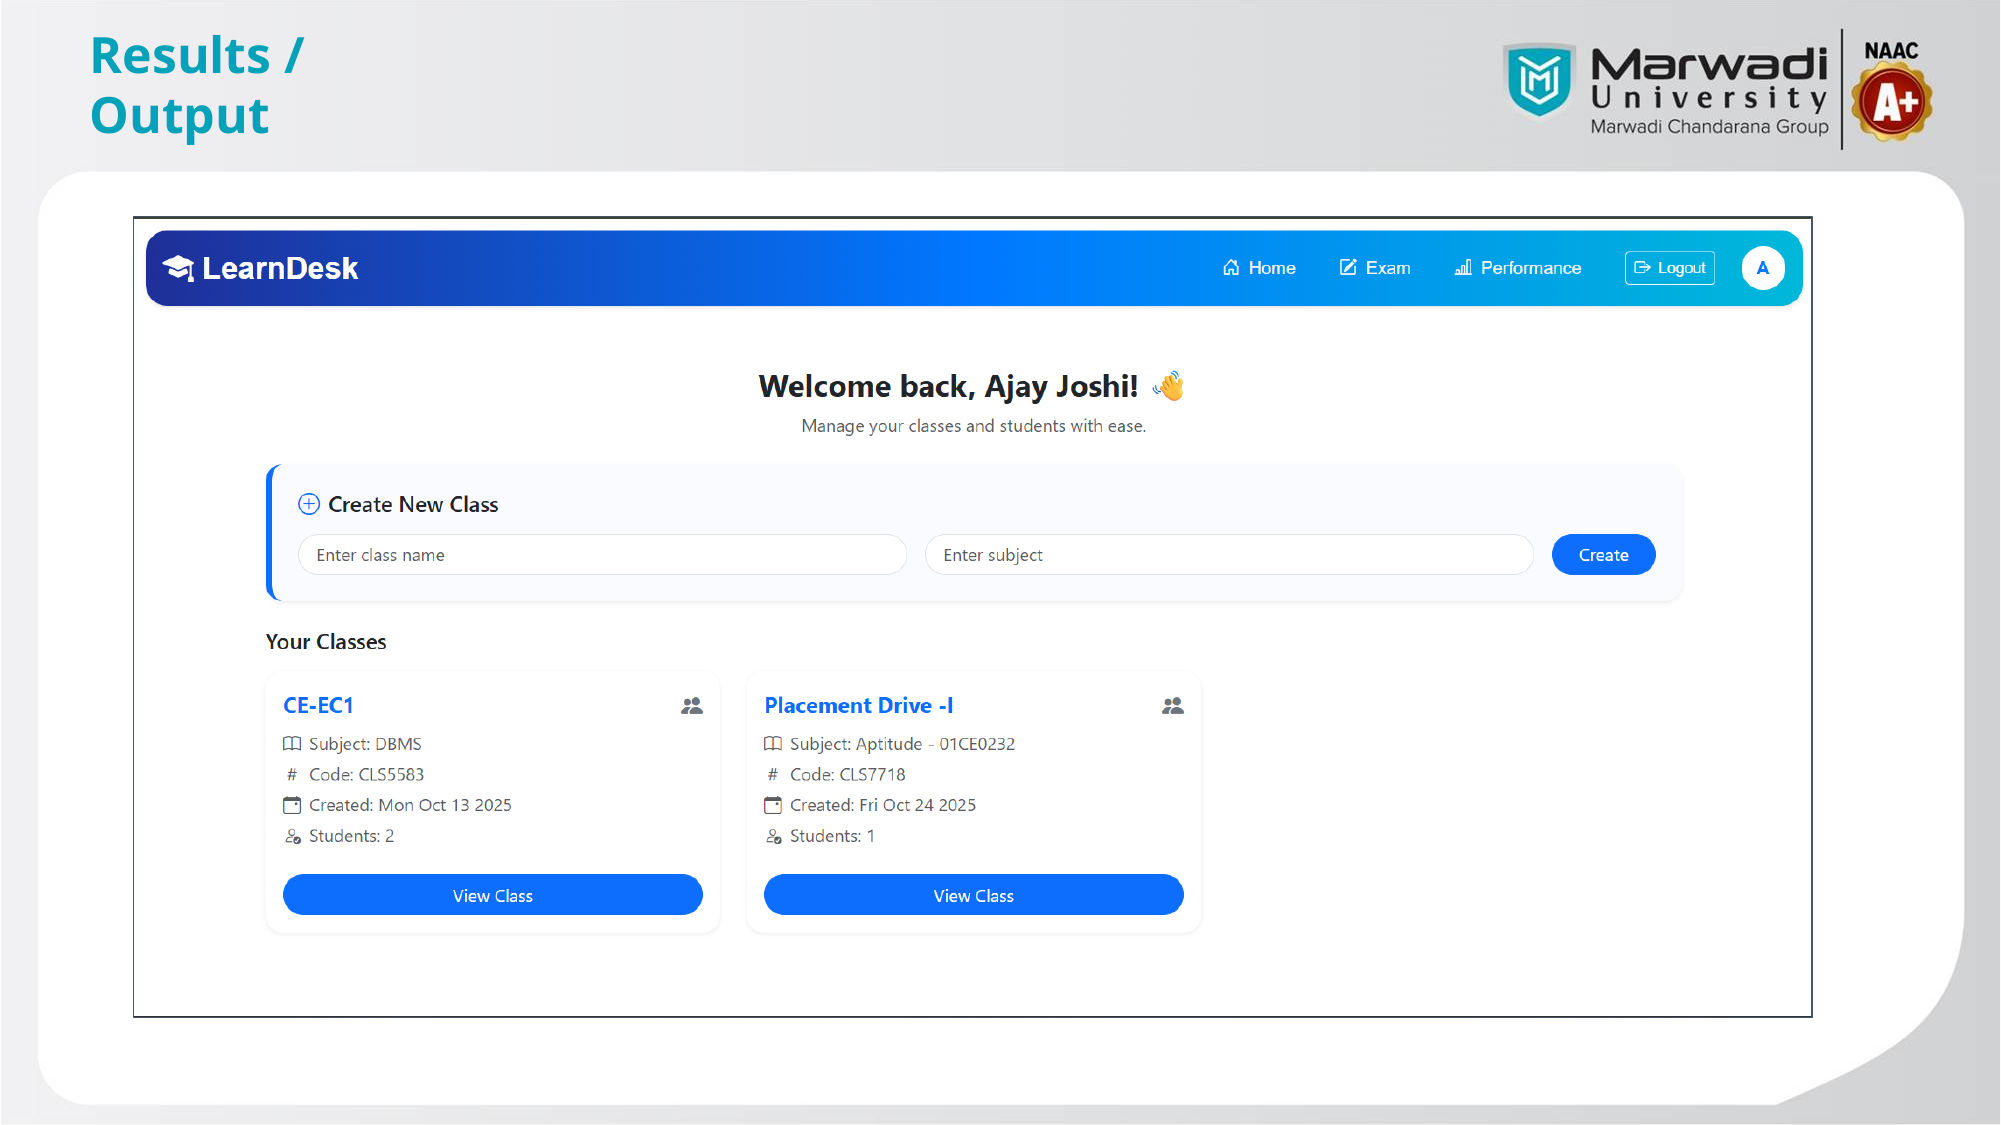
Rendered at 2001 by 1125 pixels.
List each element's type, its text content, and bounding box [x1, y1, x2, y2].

title Results / Output [87, 0, 469, 178]
text_box [106, 184, 1882, 276]
picture [0, 0, 2001, 1125]
